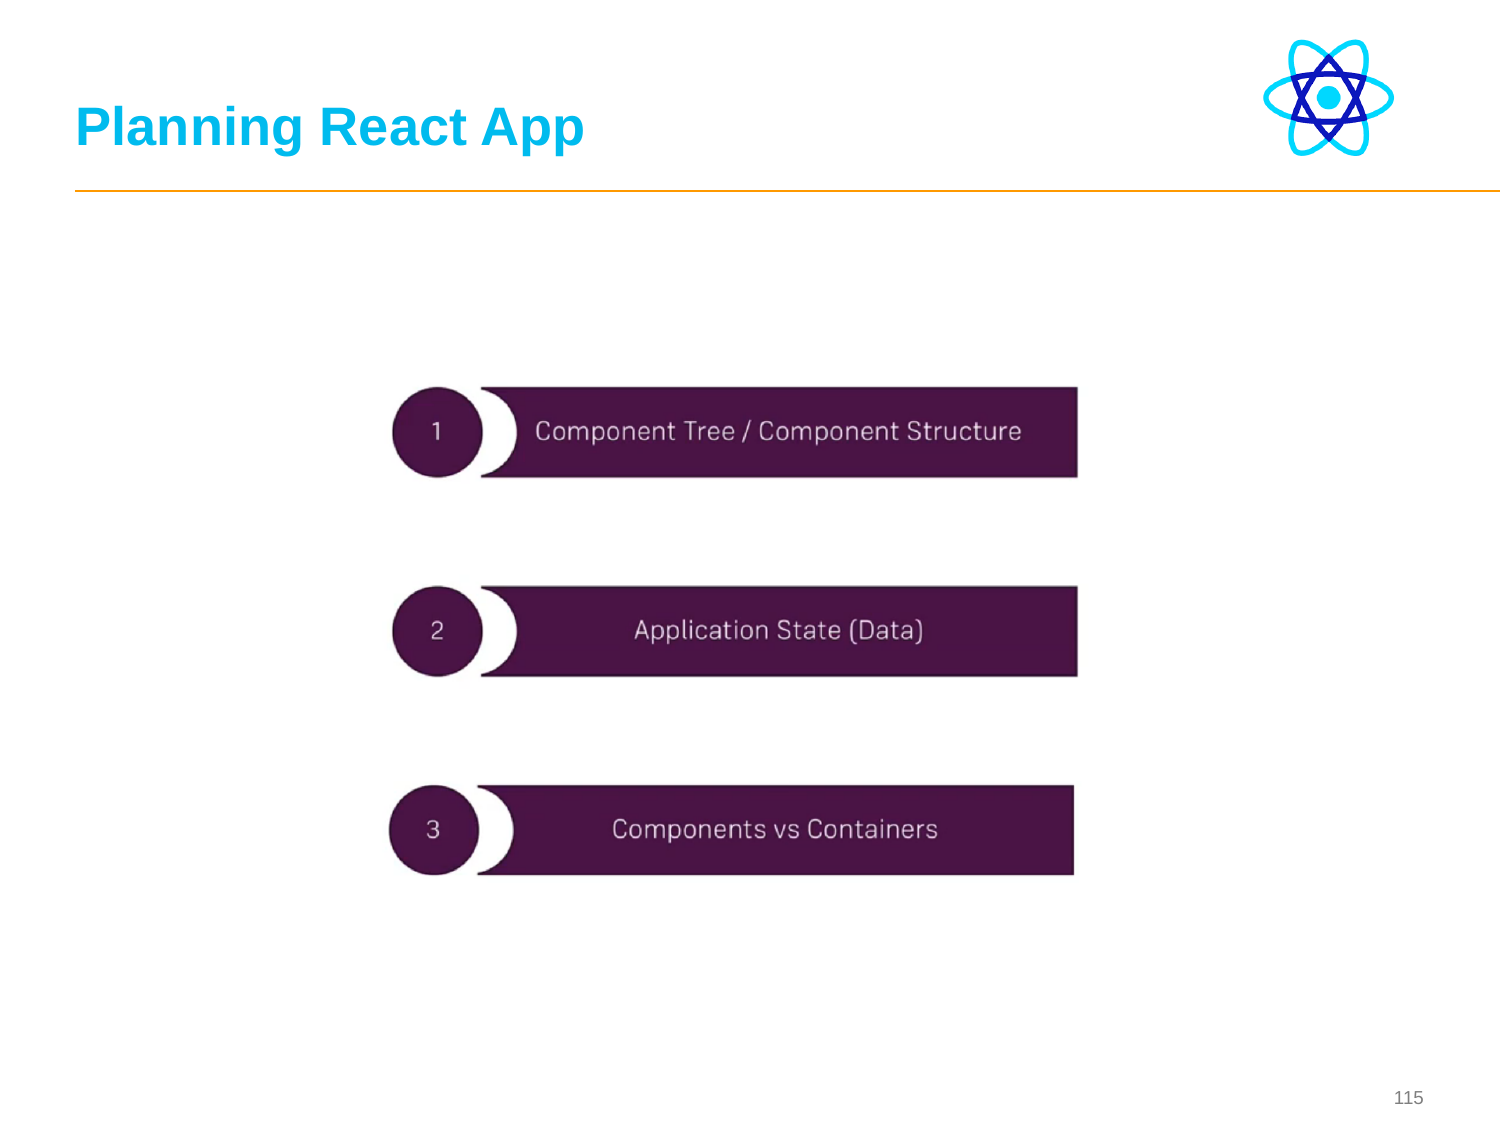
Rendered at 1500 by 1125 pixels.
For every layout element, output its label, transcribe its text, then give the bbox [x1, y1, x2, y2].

picture [337, 374, 1138, 913]
title Planning React App [75, 27, 1422, 157]
